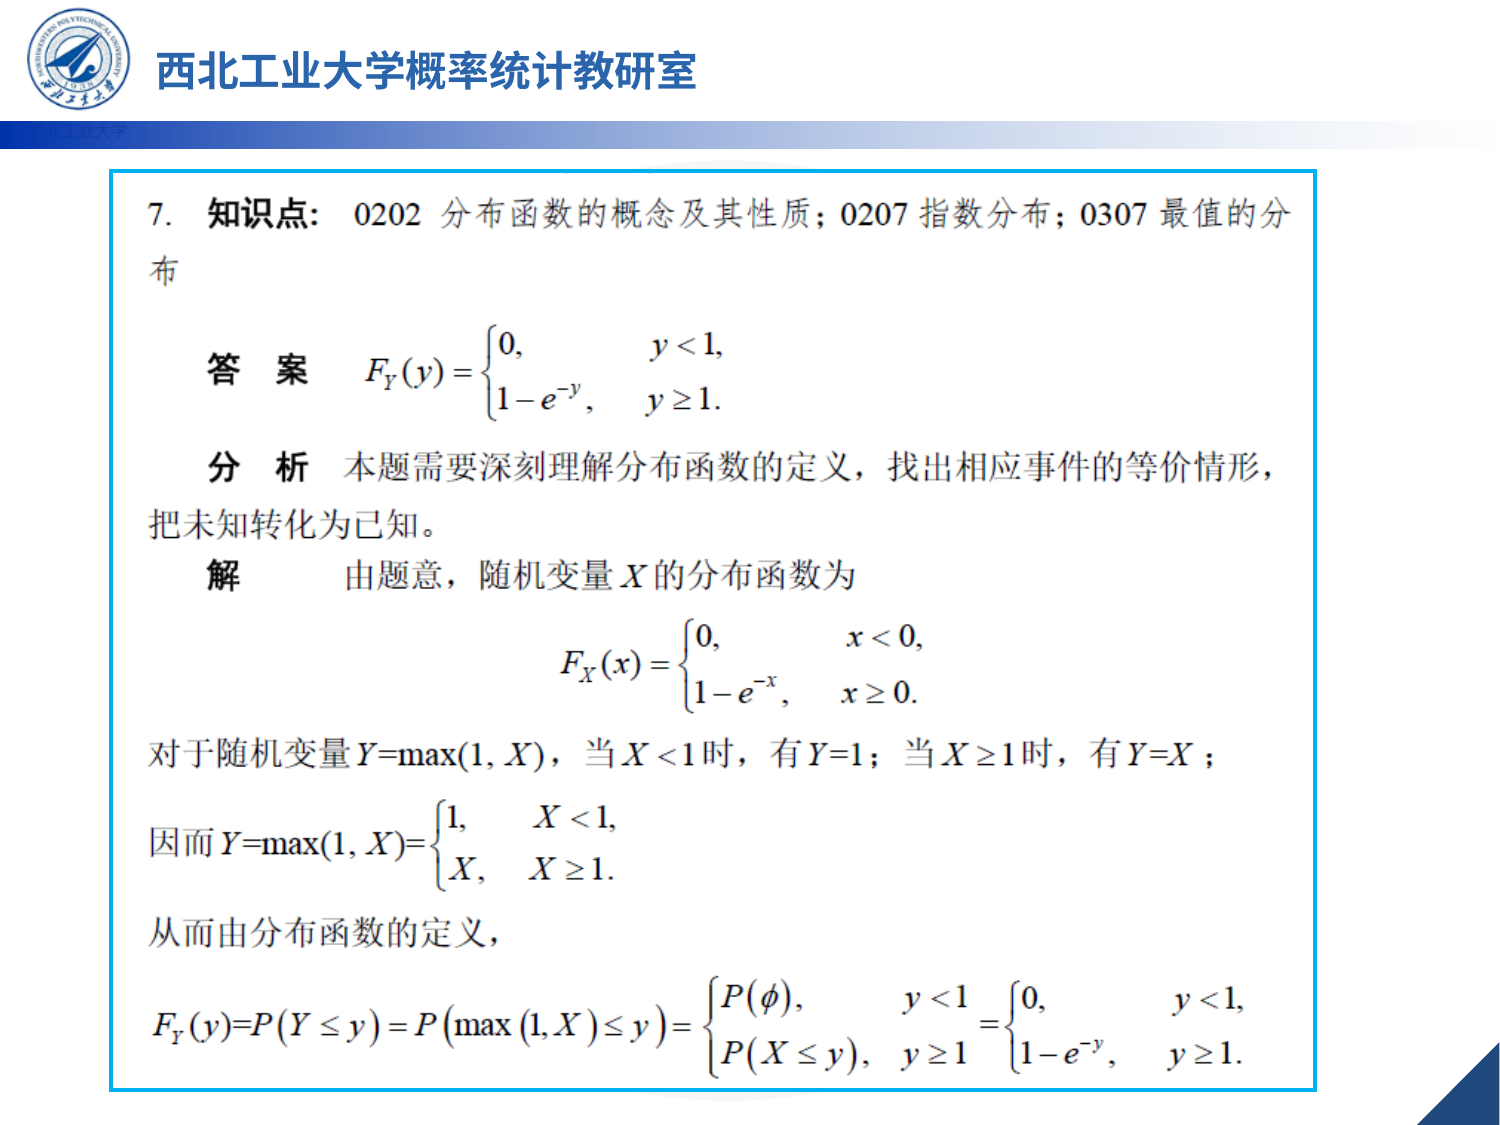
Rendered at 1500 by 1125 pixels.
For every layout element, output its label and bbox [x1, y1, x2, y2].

picture [114, 174, 1312, 1087]
picture [3, 1, 152, 121]
